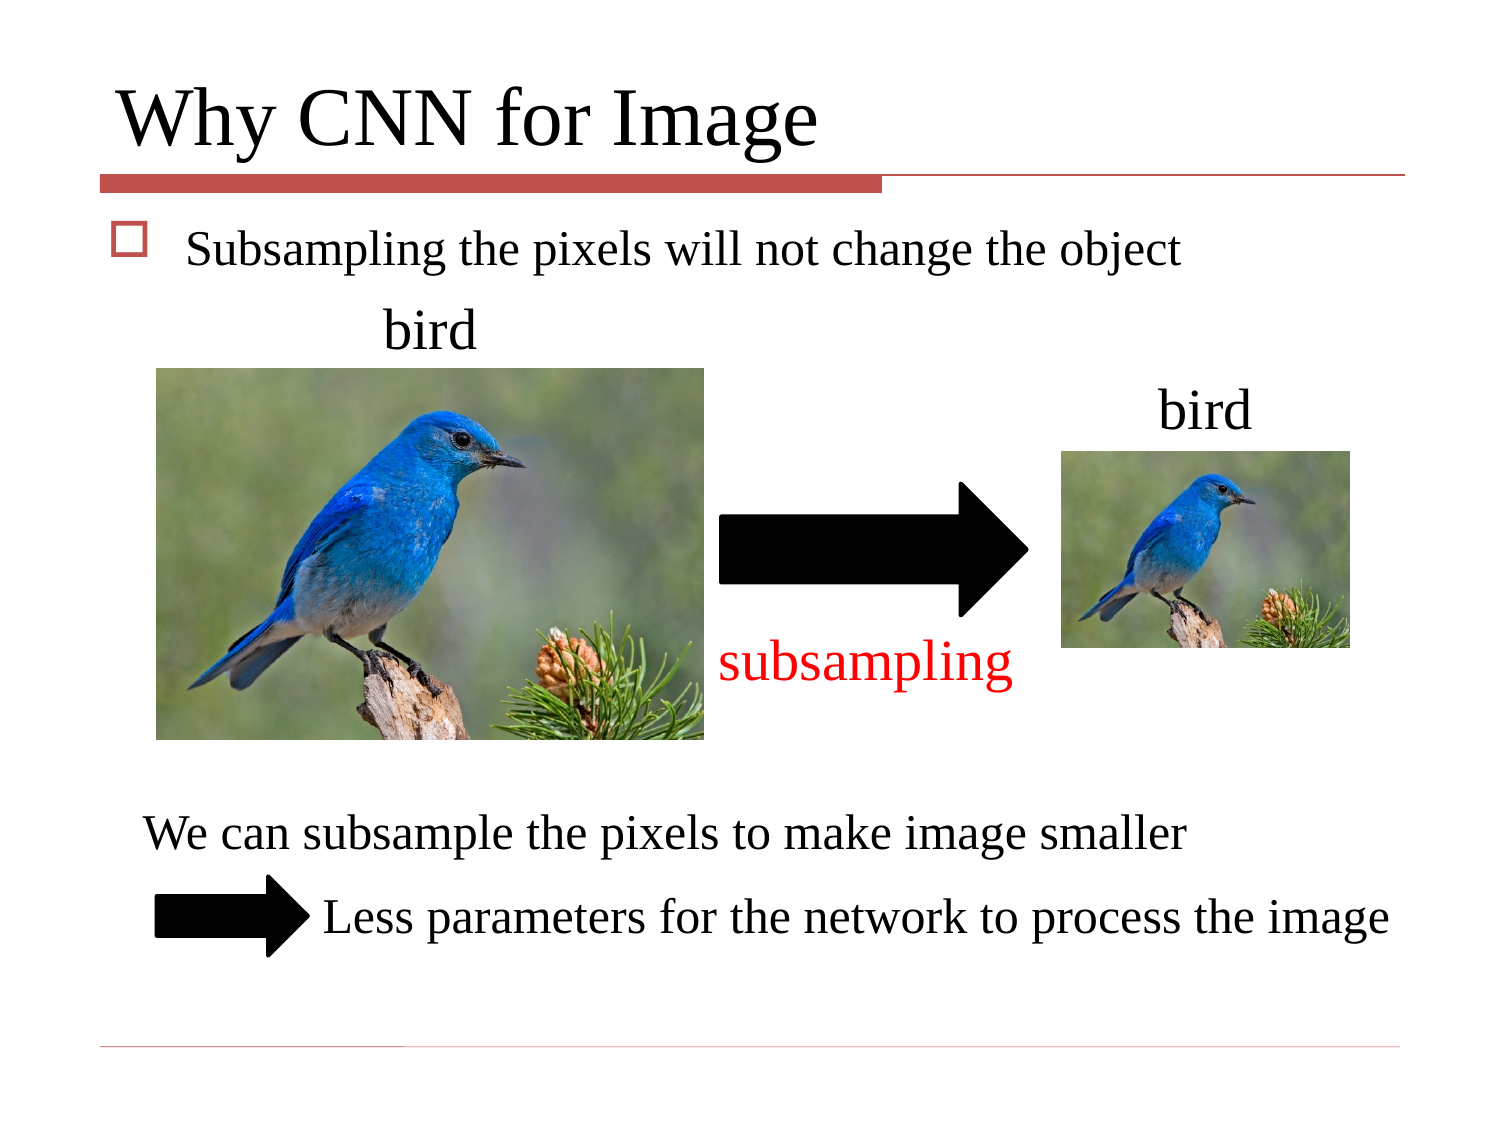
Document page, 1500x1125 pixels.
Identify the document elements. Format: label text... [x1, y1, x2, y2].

picture [1061, 451, 1351, 648]
picture [156, 368, 705, 740]
text_box bird [307, 283, 553, 366]
list Subsampling the pixels will not change the object [92, 208, 1406, 1047]
title Why CNN for Image [100, 50, 1412, 170]
text_box [719, 481, 1029, 614]
text_box Less parameters for the network to process the image [307, 876, 1460, 952]
text_box We can subsample the pixels to make image smaller [127, 792, 1281, 868]
text_box bird [1083, 364, 1329, 450]
text_box [154, 874, 310, 958]
text_box subsampling [710, 614, 1045, 700]
